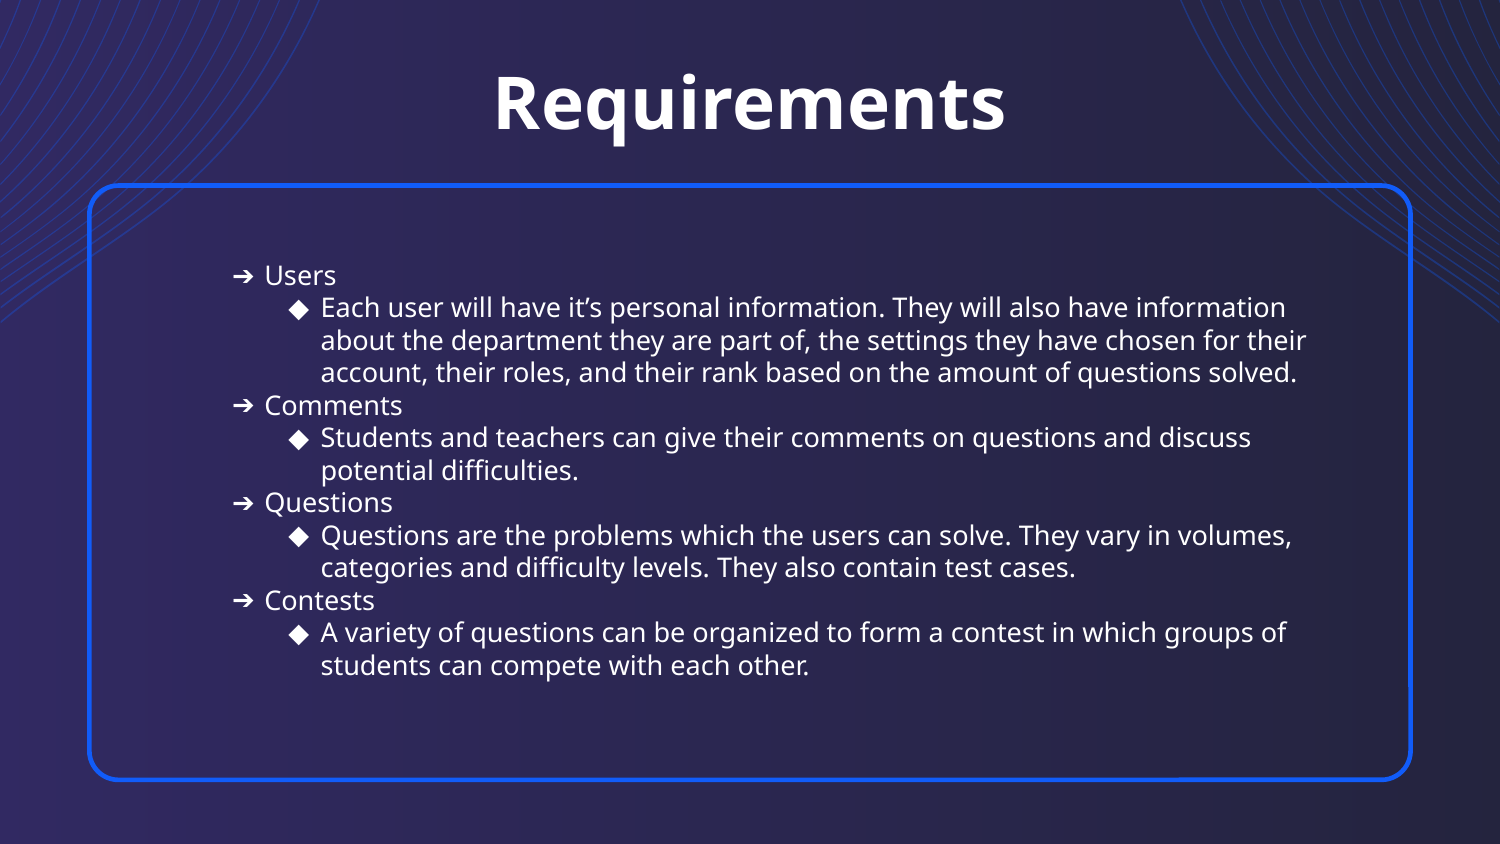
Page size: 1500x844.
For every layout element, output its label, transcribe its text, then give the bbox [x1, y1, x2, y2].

title Requirements [117, 41, 1382, 136]
list Users Each user will have it’s personal information. They will also have information about the department they are part of, the settings they have chosen for their account, their roles, and their rank based on the amount of questions solved. Comments Students and teachers can give their comments on questions and discuss potential difficulties. Questions Questions are the problems which the users can solve. They vary in volumes, categories and difficulty levels. They also contain test cases. Contests A variety of questions can be organized to form a contest in which groups of students can compete with each other. [118, 212, 1382, 759]
